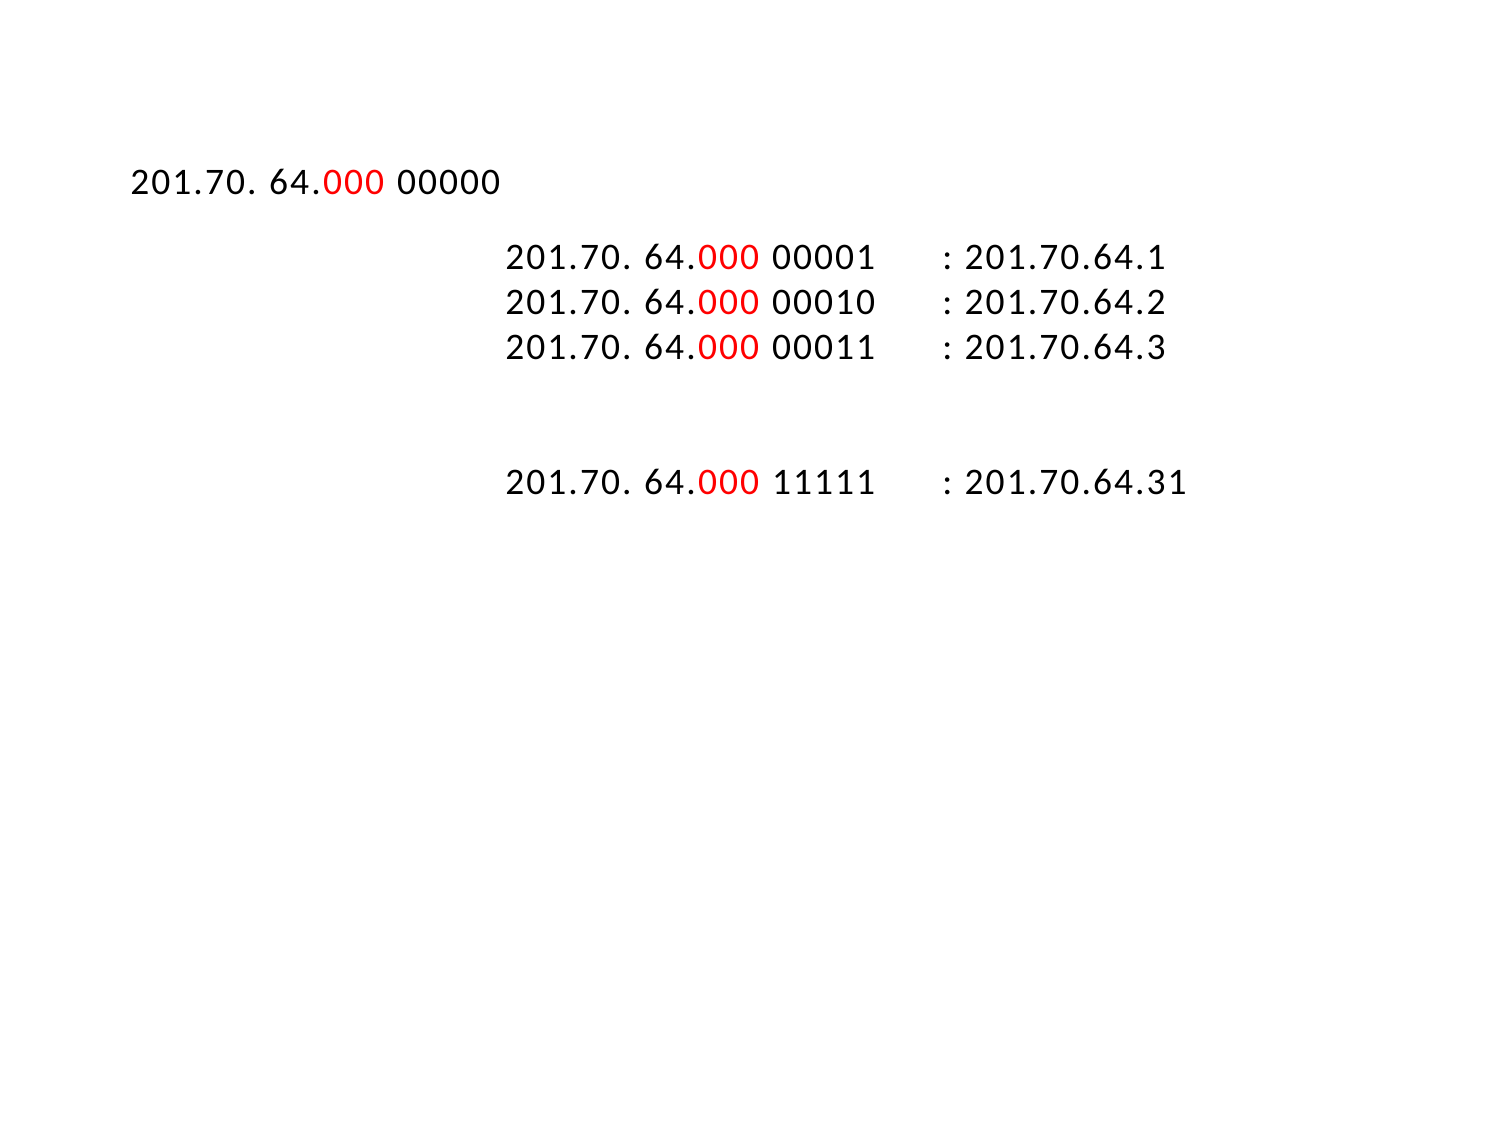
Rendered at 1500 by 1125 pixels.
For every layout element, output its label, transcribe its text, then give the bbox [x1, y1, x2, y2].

text_box : 201.70.64.1 : 201.70.64.2 : 201.70.64.3 : 201.70.64.31 [927, 224, 1203, 510]
text_box 201.70. 64.000 00001 201.70. 64.000 00010 201.70. 64.000 00011 201.70. 64.000 11111 [490, 224, 891, 510]
text_box 201.70. 64.000 00000 [115, 149, 516, 210]
